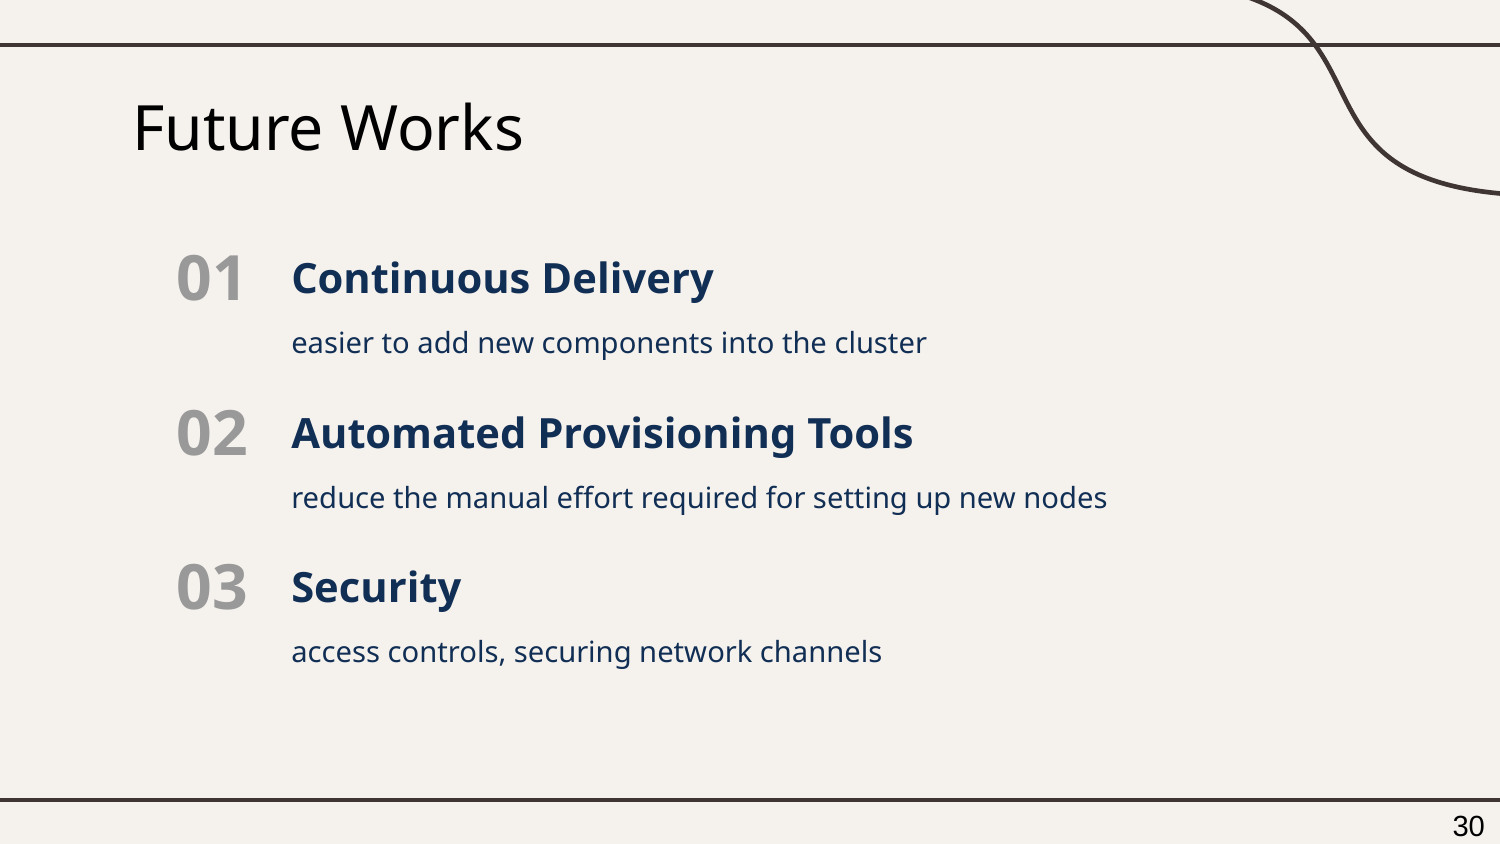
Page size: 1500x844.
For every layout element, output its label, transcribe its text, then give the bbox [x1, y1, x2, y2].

text_box Continuous Delivery [276, 233, 1352, 304]
text_box 03 [148, 543, 276, 626]
title Future Works [116, 72, 890, 167]
text_box 01 [148, 233, 276, 317]
text_box 02 [148, 388, 276, 472]
slide_number ‹#› [1410, 792, 1500, 844]
text_box reduce the manual effort required for setting up new nodes [276, 458, 1352, 516]
text_box easier to add new components into the cluster [276, 304, 1352, 362]
text_box access controls, securing network channels [276, 626, 1352, 671]
text_box Automated Provisioning Tools [276, 388, 1352, 458]
text_box Security [276, 543, 1352, 626]
